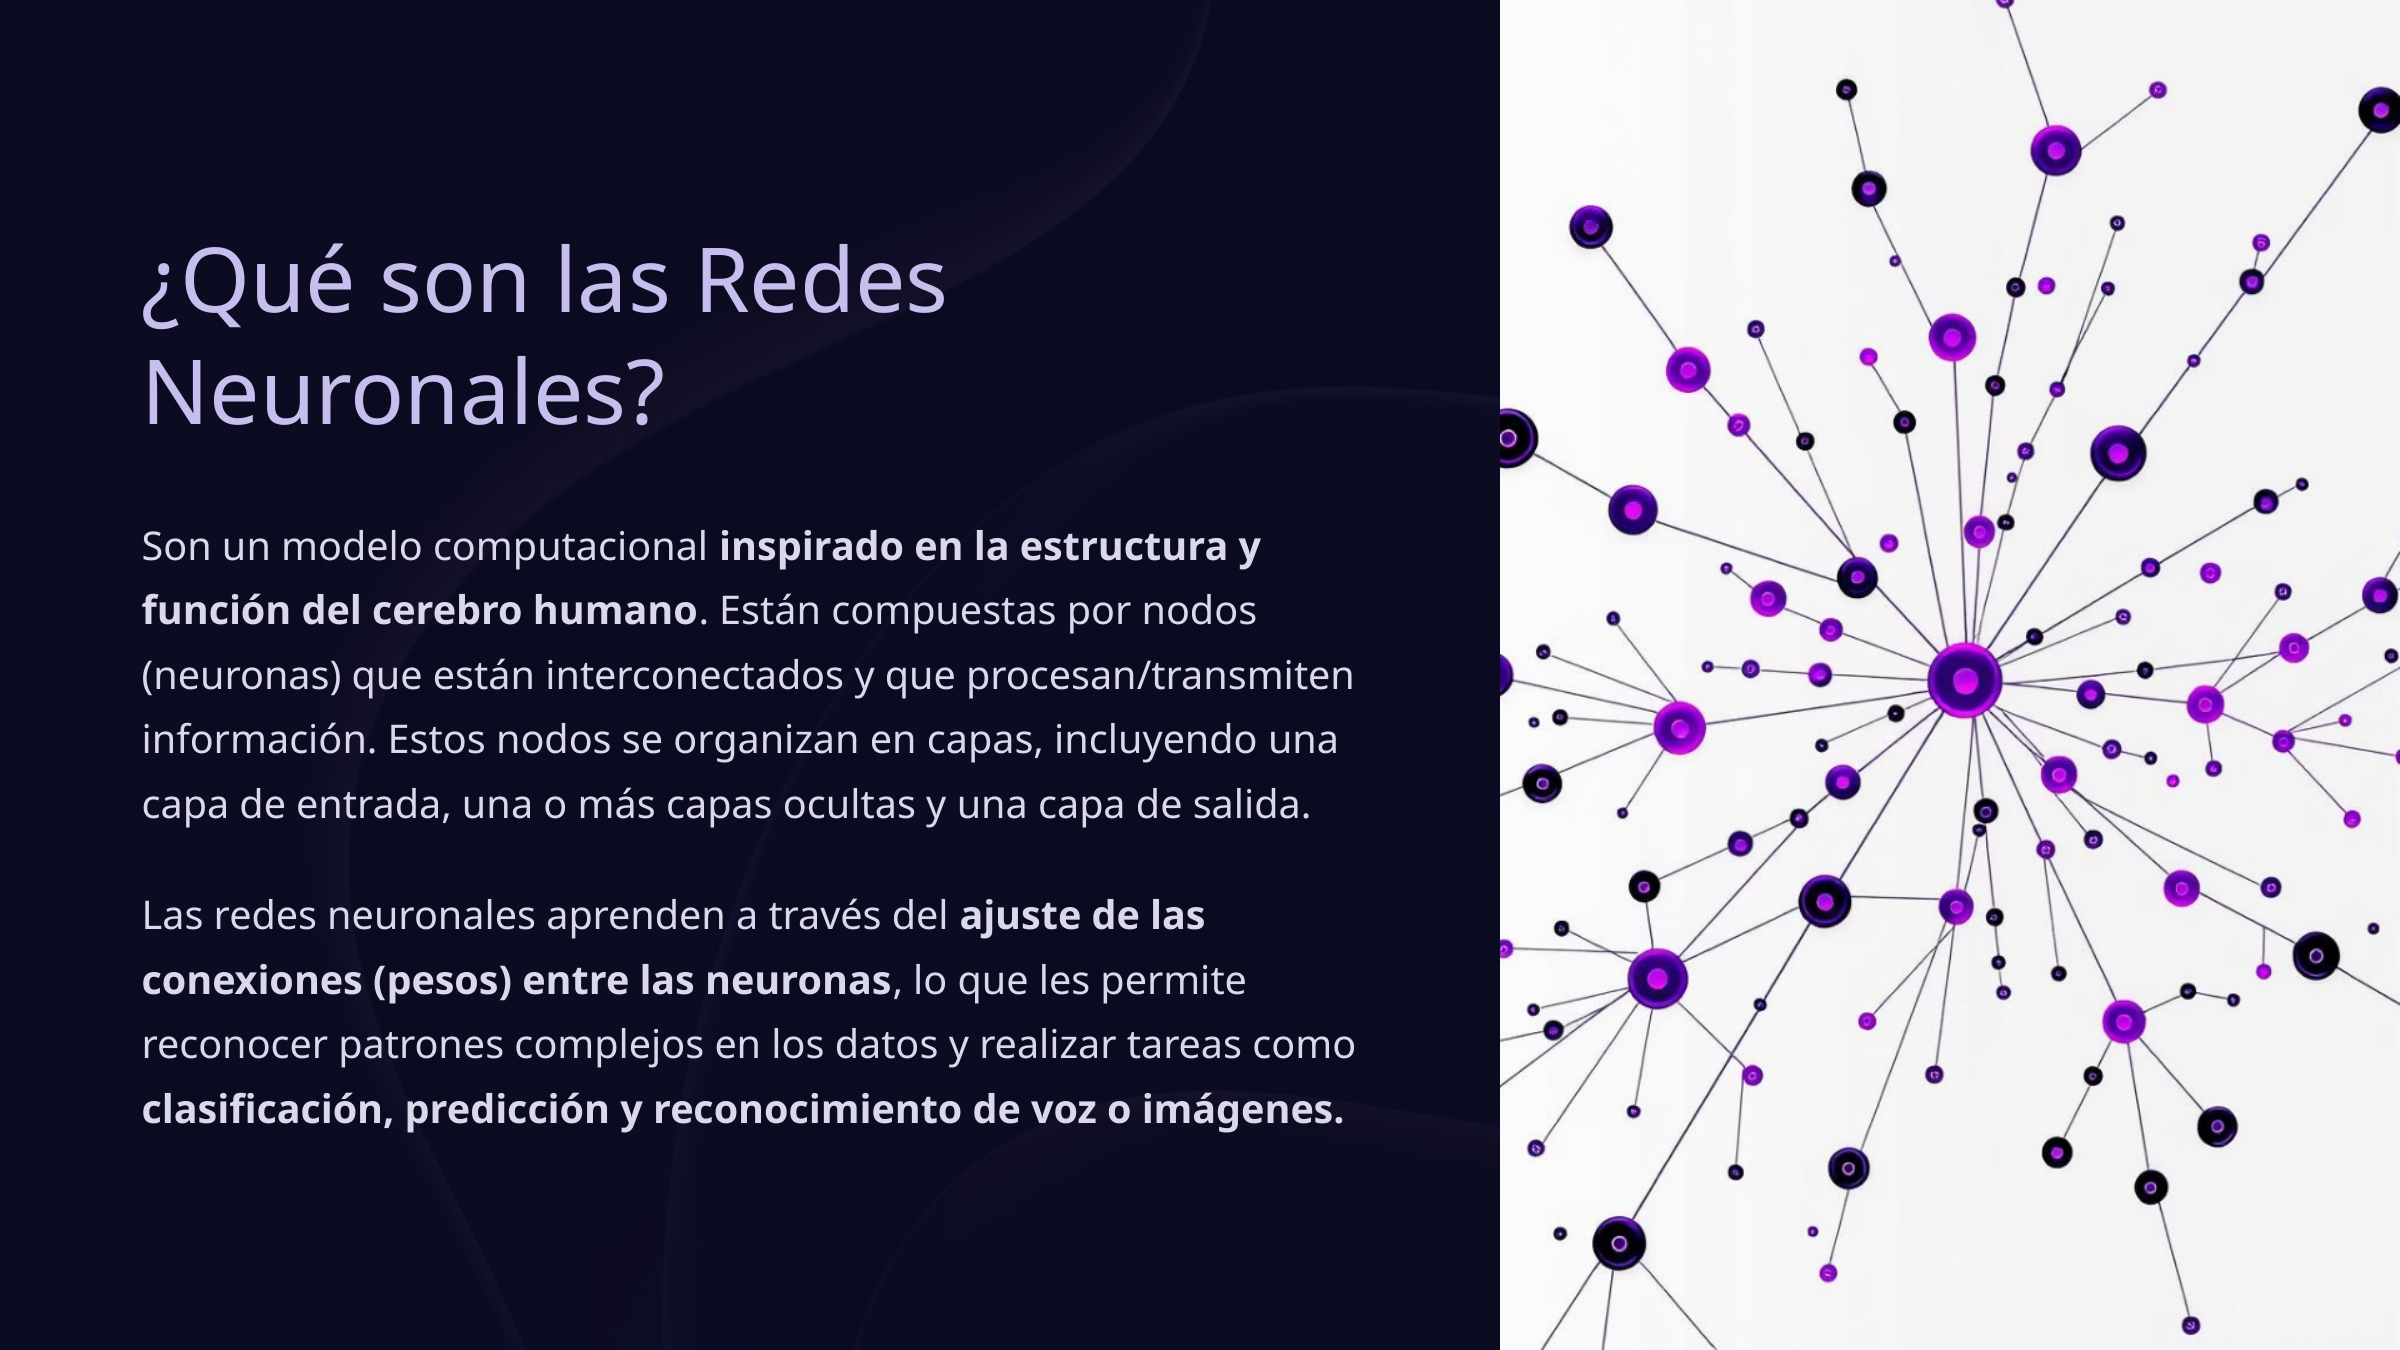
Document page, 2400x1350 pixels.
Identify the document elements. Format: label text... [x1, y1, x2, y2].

text_box ¿Qué son las Redes Neuronales? [141, 217, 1359, 443]
text_box Son un modelo computacional inspirado en la estructura y función del cerebro humano. Están compuestas por nodos (neuronas) que están interconectados y que procesan/transmiten información. Estos nodos se organizan en capas, incluyendo una capa de entrada, una o más capas ocultas y una capa de salida. [141, 503, 1359, 828]
text_box Las redes neuronales aprenden a través del ajuste de las conexiones (pesos) entre las neuronas, lo que les permite reconocer patrones complejos en los datos y realizar tareas como clasificación, predicción y reconocimiento de voz o imágenes. [141, 873, 1359, 1133]
picture [1499, 0, 2400, 1350]
